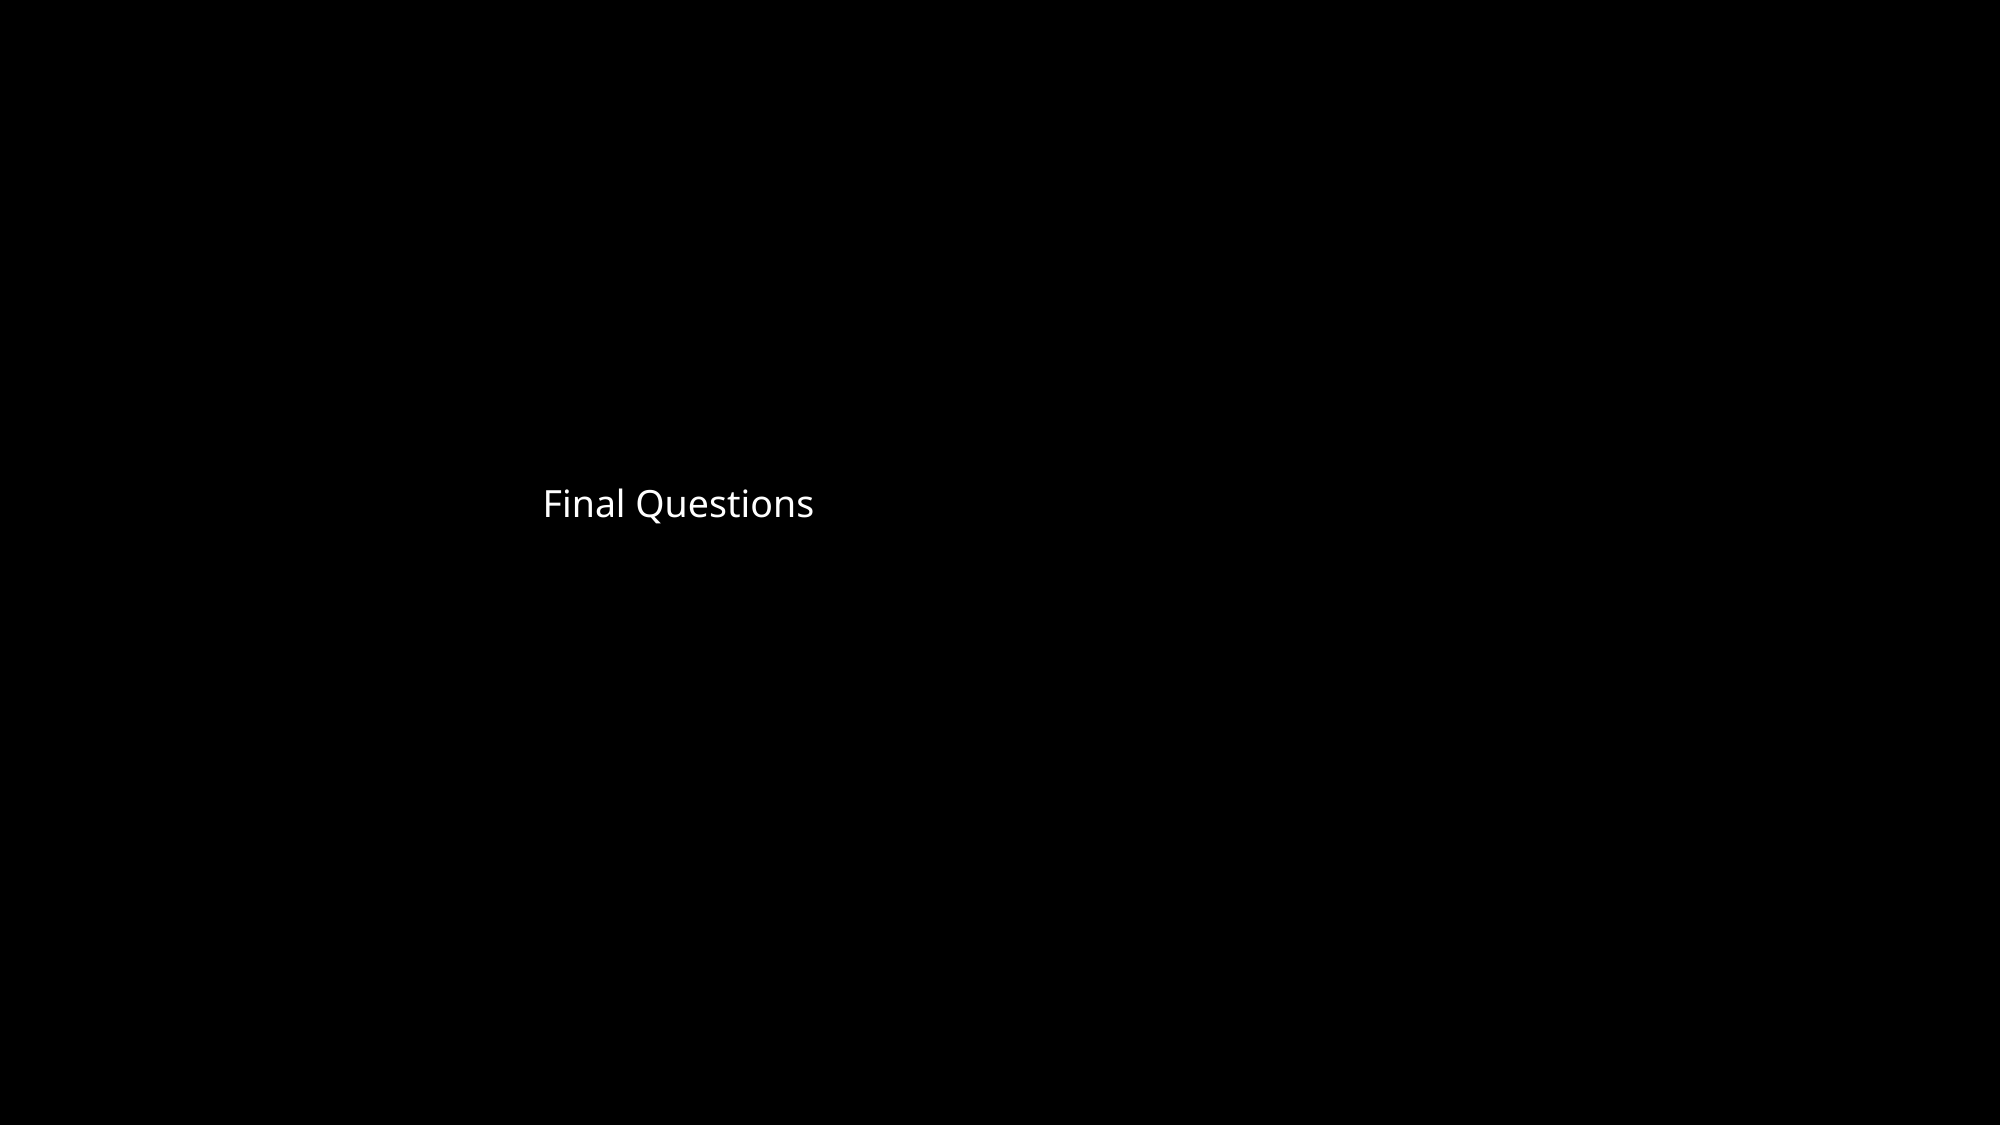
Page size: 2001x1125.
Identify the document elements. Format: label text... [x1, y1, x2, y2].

text_box Final Questions [528, 472, 830, 533]
